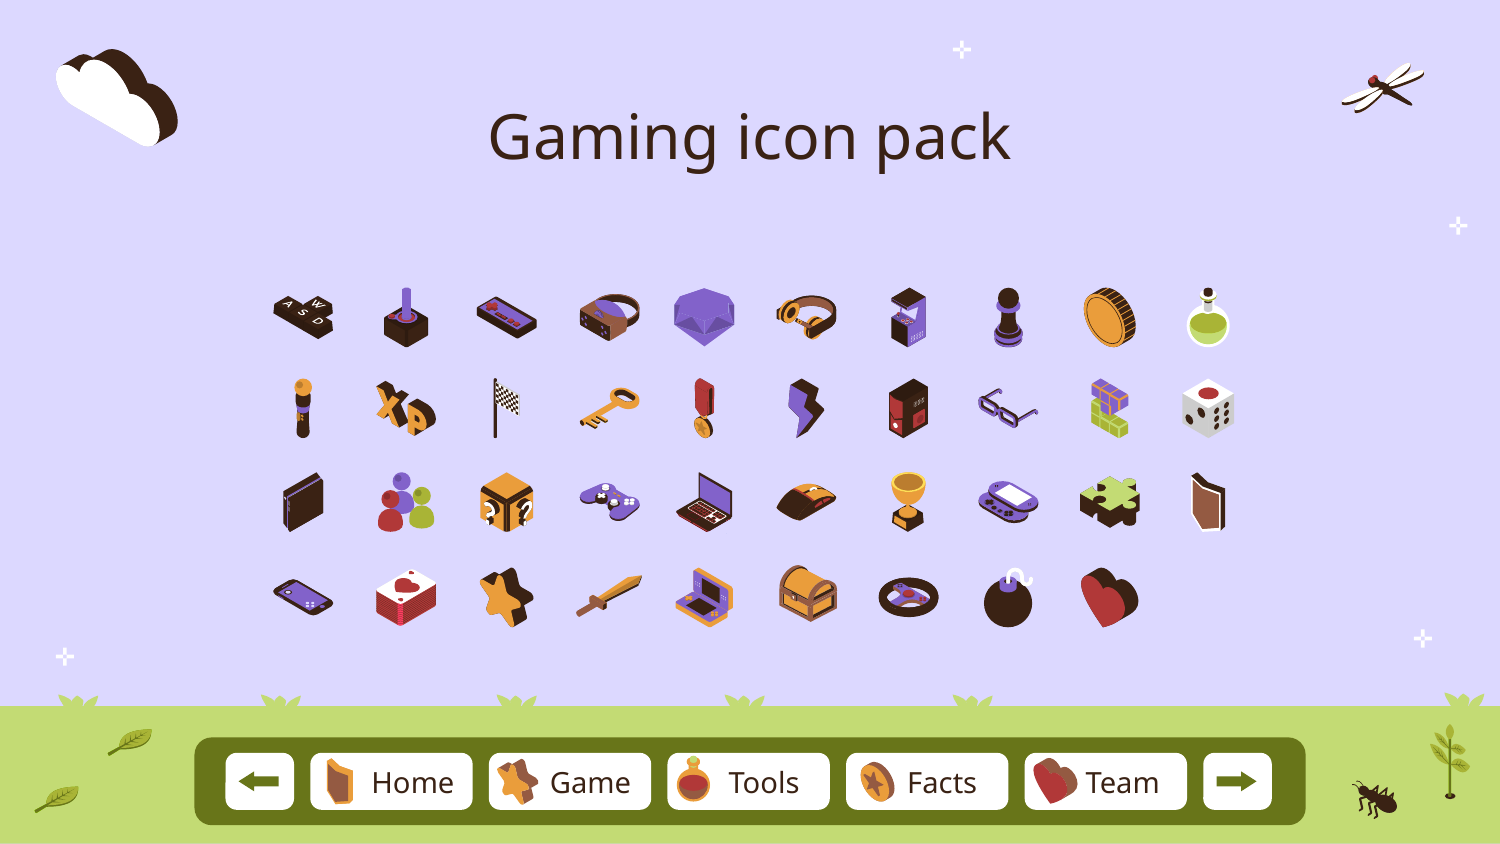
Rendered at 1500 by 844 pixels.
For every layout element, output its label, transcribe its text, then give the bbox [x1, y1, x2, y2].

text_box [1182, 378, 1235, 439]
text_box Tools [728, 765, 828, 798]
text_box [888, 378, 929, 439]
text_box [283, 472, 324, 533]
text_box [488, 752, 652, 810]
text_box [1186, 287, 1230, 348]
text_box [294, 378, 313, 439]
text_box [1079, 476, 1140, 529]
text_box [225, 752, 295, 810]
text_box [776, 483, 837, 521]
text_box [497, 758, 540, 805]
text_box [693, 378, 715, 439]
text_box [776, 295, 839, 340]
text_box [983, 567, 1034, 628]
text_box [493, 378, 521, 439]
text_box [1080, 567, 1139, 628]
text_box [891, 287, 926, 348]
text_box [480, 472, 534, 533]
title Gaming icon pack [276, 87, 1223, 182]
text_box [1190, 472, 1226, 533]
text_box [846, 752, 1009, 810]
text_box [675, 567, 734, 628]
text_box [273, 295, 334, 340]
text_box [676, 755, 711, 802]
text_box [1091, 378, 1129, 439]
text_box Team [1085, 765, 1186, 798]
text_box [194, 737, 1306, 826]
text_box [579, 293, 643, 342]
text_box [1024, 752, 1188, 810]
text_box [978, 388, 1039, 429]
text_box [976, 480, 1039, 524]
text_box [238, 771, 279, 792]
text_box Facts [907, 765, 1007, 798]
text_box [1033, 757, 1078, 804]
text_box [1203, 752, 1272, 810]
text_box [779, 564, 838, 622]
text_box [676, 472, 733, 533]
text_box [667, 752, 830, 810]
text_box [383, 287, 429, 348]
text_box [272, 579, 334, 616]
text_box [860, 761, 895, 802]
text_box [377, 472, 435, 533]
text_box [376, 380, 437, 437]
text_box Home [371, 765, 471, 798]
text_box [326, 758, 354, 805]
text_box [579, 387, 640, 430]
text_box [310, 752, 473, 810]
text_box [788, 378, 825, 439]
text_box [478, 567, 535, 628]
text_box [1216, 771, 1257, 792]
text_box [1083, 287, 1137, 348]
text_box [579, 483, 640, 522]
text_box Game [549, 765, 650, 798]
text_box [889, 472, 928, 533]
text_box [878, 577, 939, 618]
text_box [993, 287, 1023, 348]
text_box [476, 296, 537, 339]
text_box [375, 568, 437, 626]
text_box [674, 288, 735, 347]
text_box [576, 575, 642, 617]
